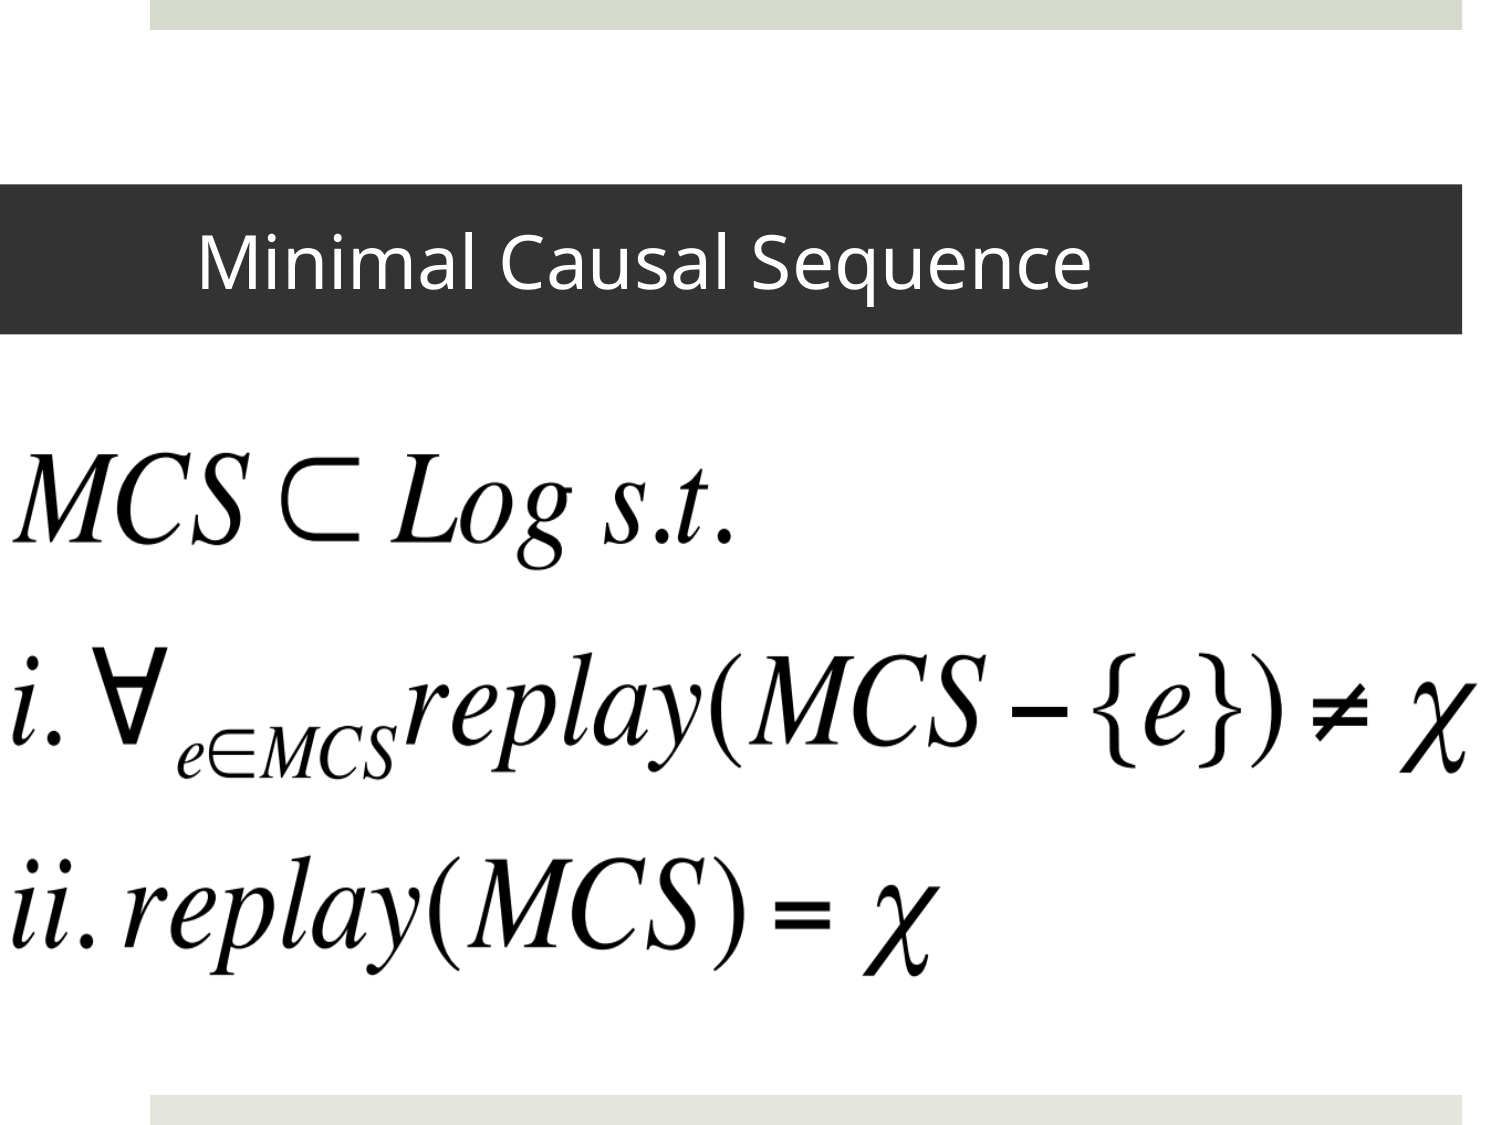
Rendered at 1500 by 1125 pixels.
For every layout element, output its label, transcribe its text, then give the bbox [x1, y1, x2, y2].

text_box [9, 448, 1479, 983]
title Minimal Causal Sequence [0, 184, 1463, 335]
